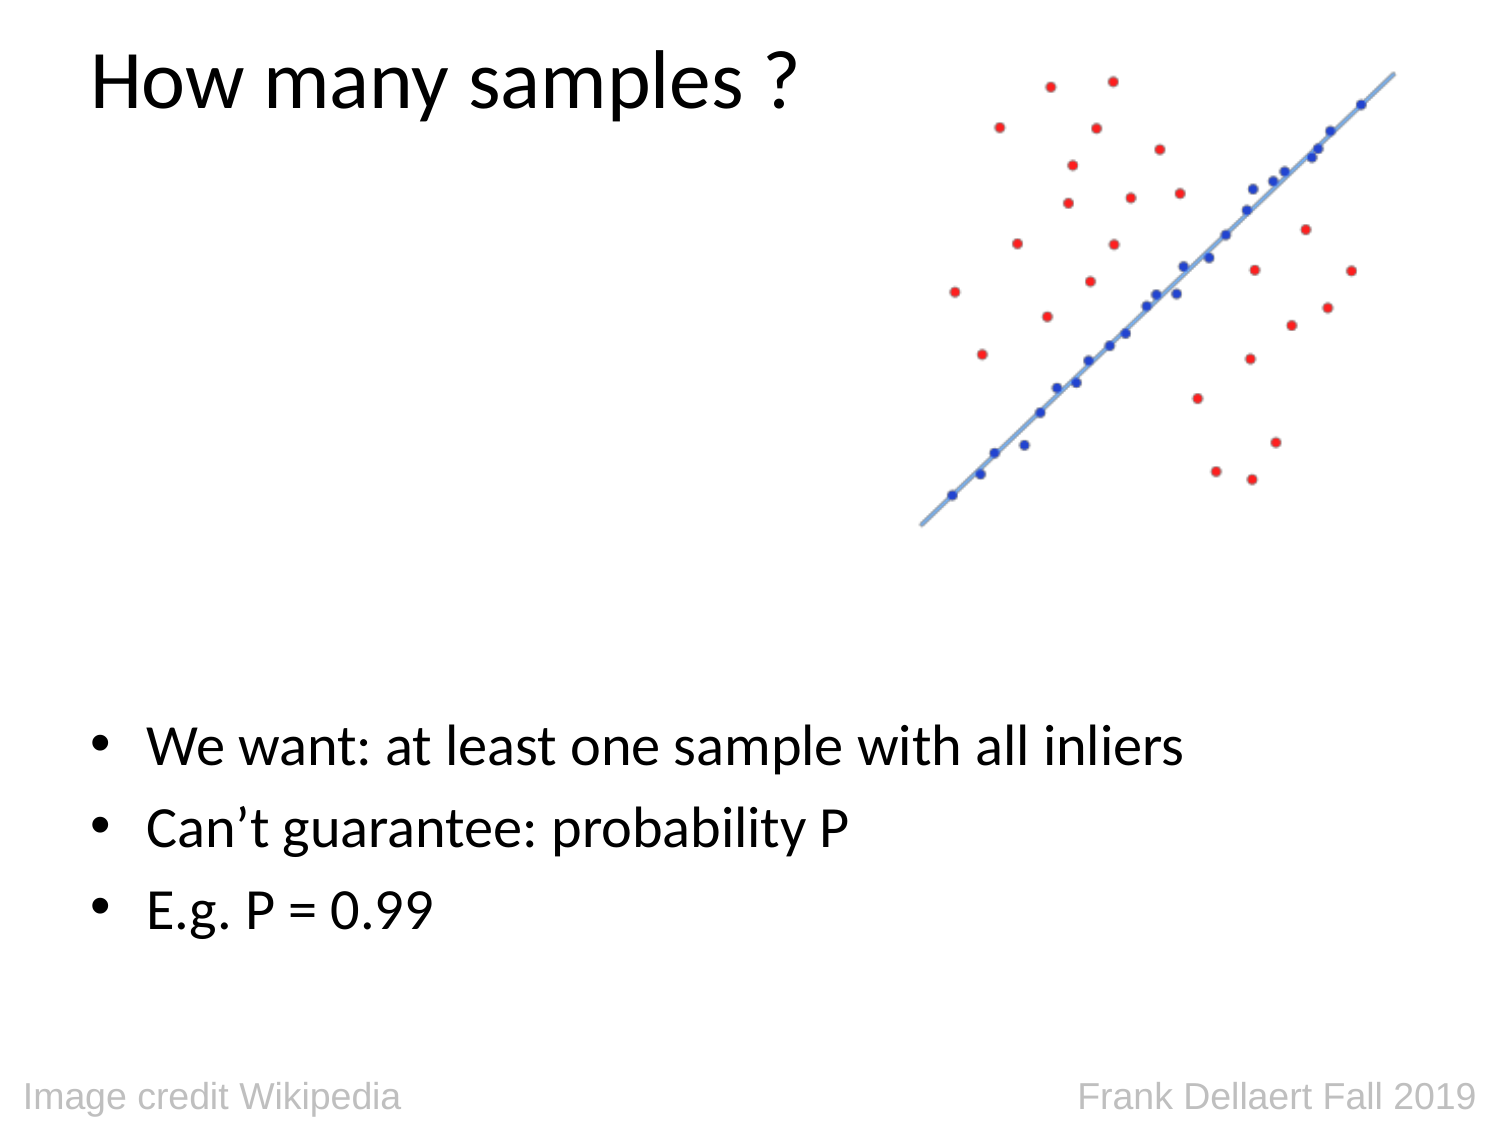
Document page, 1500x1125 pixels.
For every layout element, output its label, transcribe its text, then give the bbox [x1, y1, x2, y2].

text_box Image credit Wikipedia [8, 1064, 417, 1125]
title How many samples ? [74, 0, 1426, 151]
picture [903, 44, 1422, 563]
list We want: at least one sample with all inliers Can’t guarantee: probability P E.g. P = 0.99 [74, 699, 1426, 1006]
